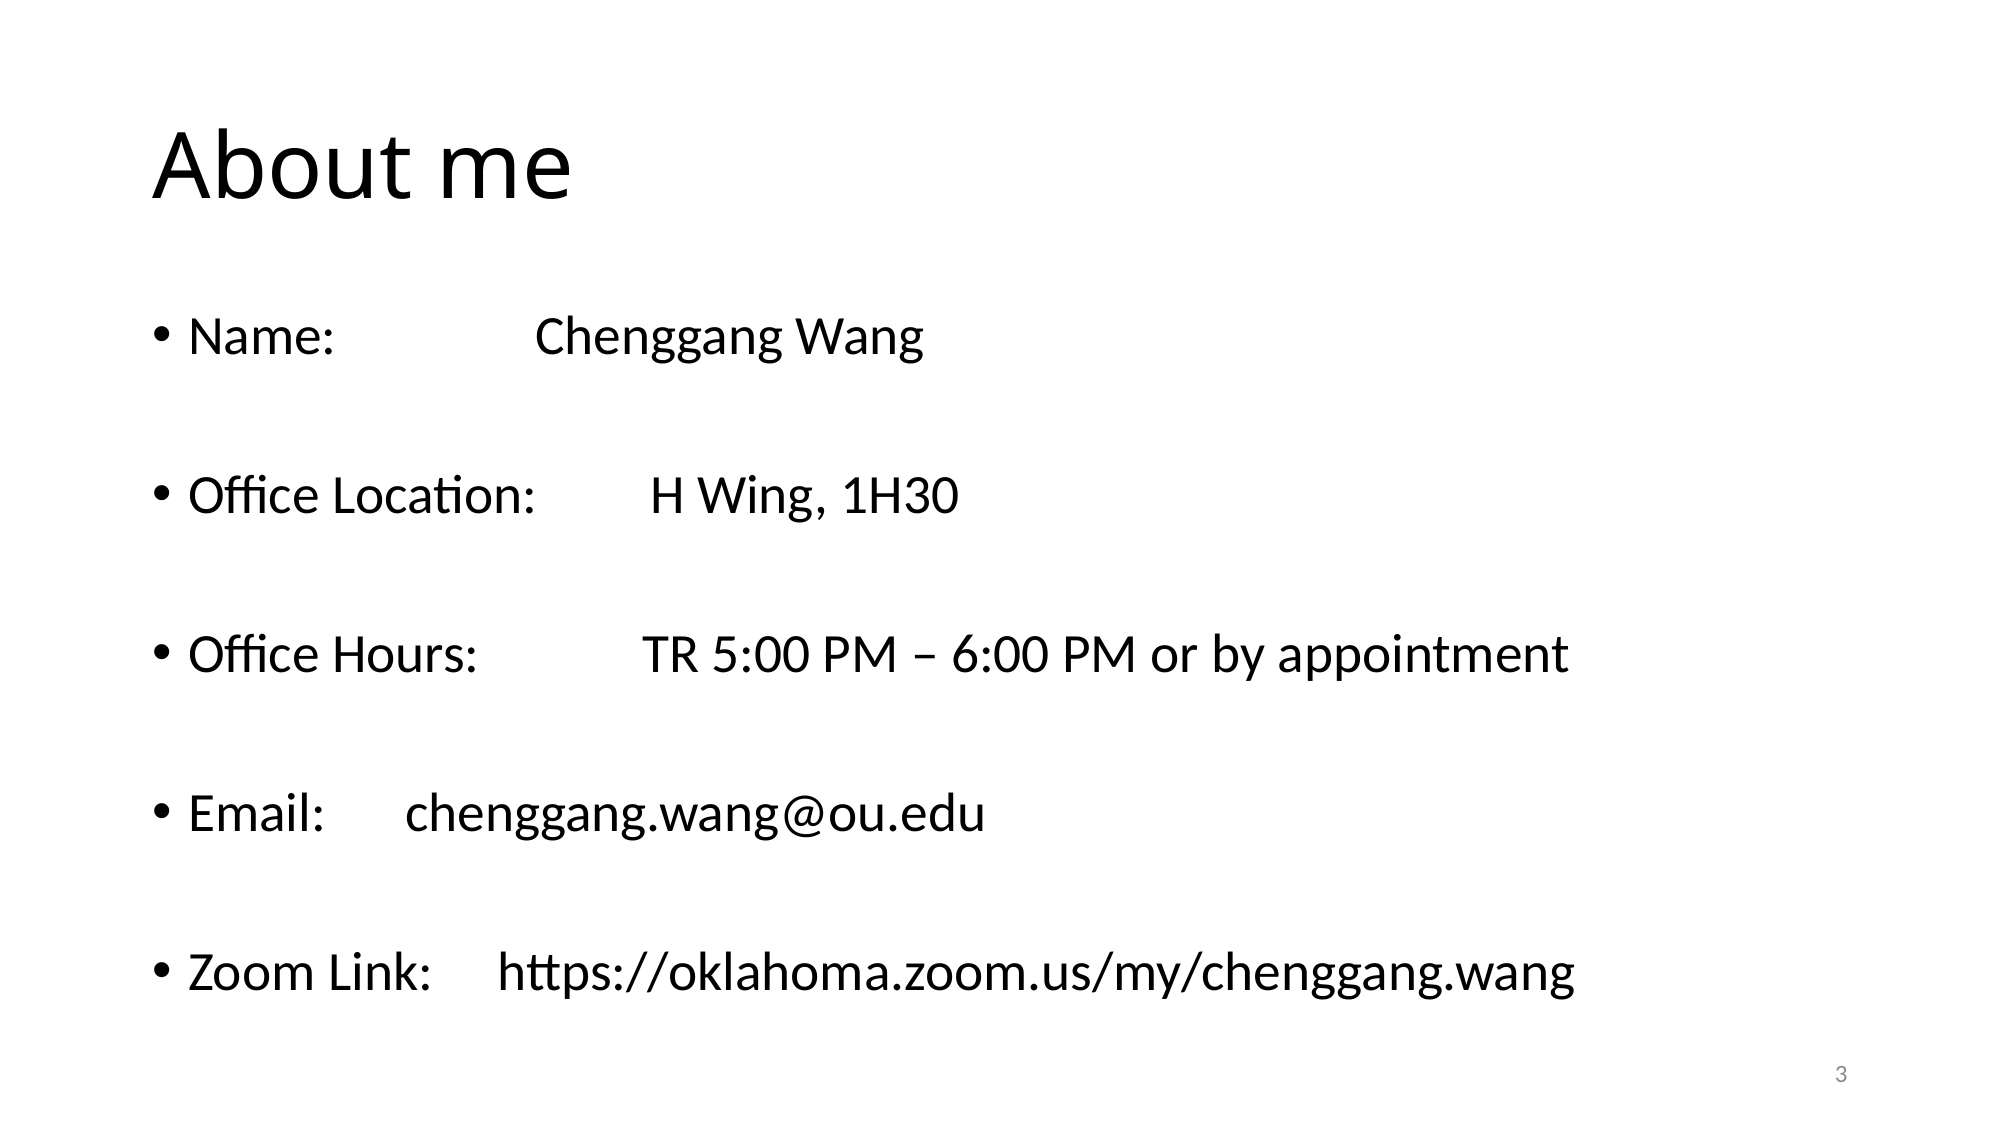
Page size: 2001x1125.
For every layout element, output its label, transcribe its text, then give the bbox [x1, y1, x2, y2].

title About me [137, 59, 1863, 278]
slide_number 3 [1412, 1042, 1863, 1103]
list Name: Chenggang Wang Office Location: H Wing, 1H30 Office Hours: TR 5:00 PM – 6:00 PM or by appointment Email: chenggang.wang@ou.edu Zoom Link: https://oklahoma.zoom.us/my/chenggang.wang [137, 299, 1863, 1014]
